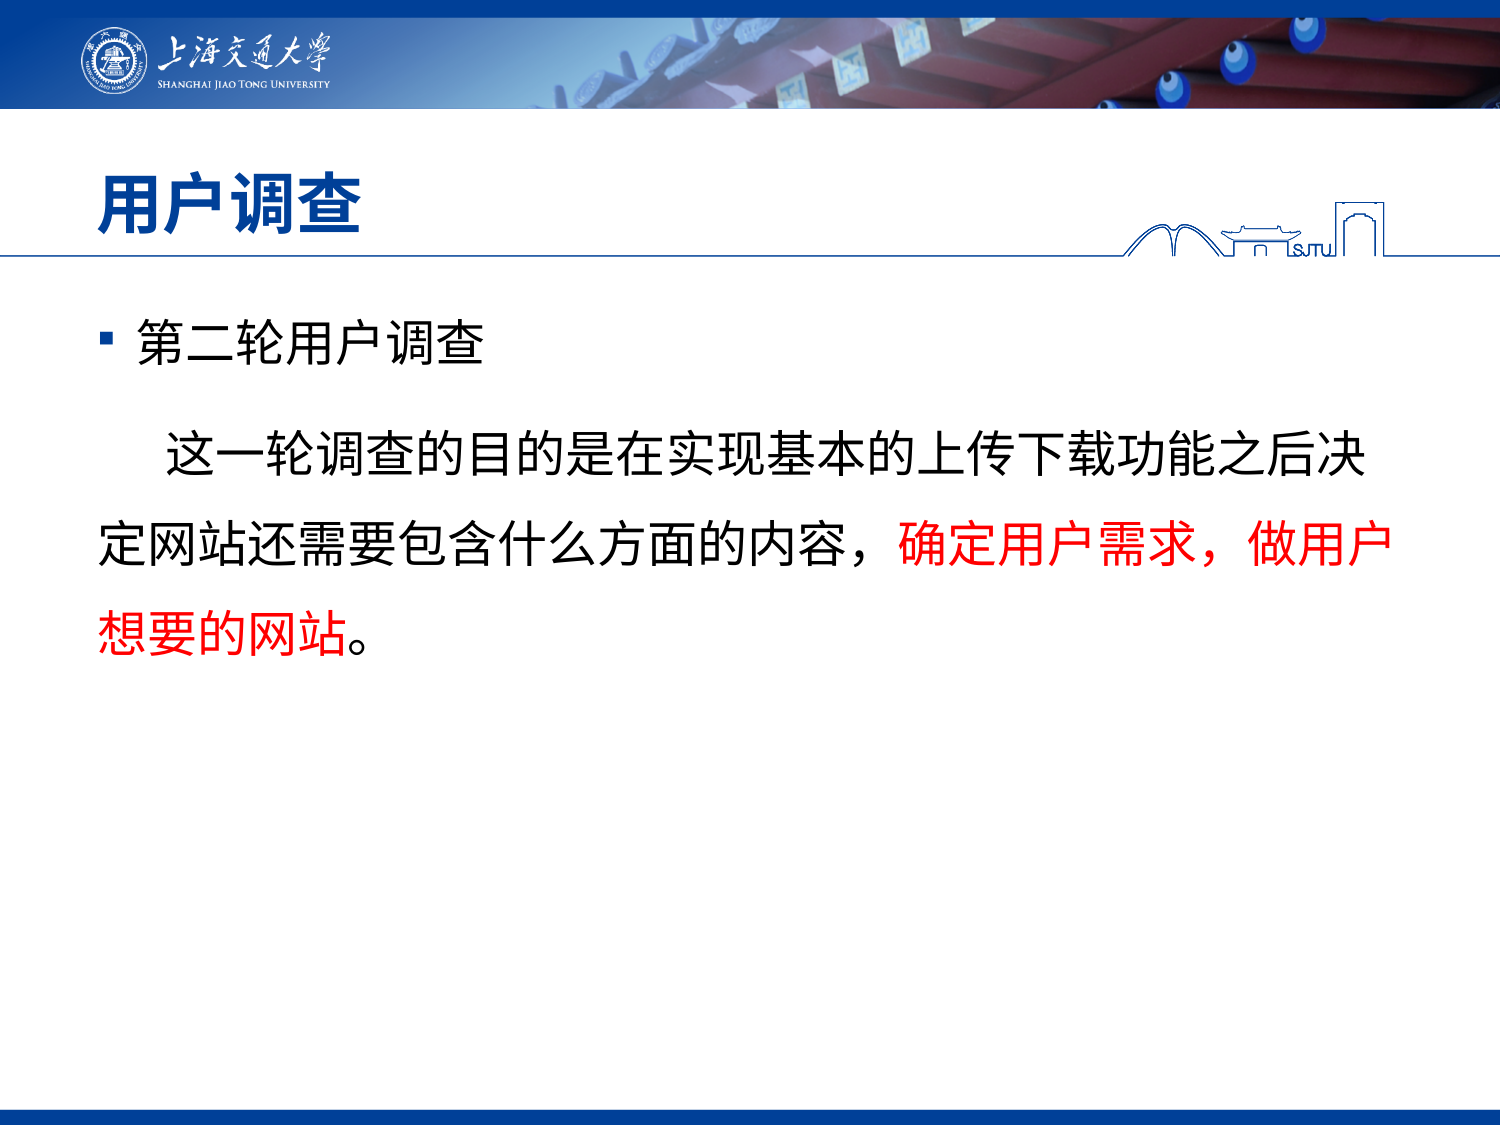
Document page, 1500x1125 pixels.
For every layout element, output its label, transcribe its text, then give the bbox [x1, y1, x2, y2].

title 用户调查 [81, 159, 1455, 254]
list 第二轮用户调查 这一轮调查的目的是在实现基本的上传下载功能之后决定网站还需要包含什么方面的内容，确定用户需求，做用户想要的网站。 [82, 274, 1418, 999]
picture [0, 18, 1500, 109]
